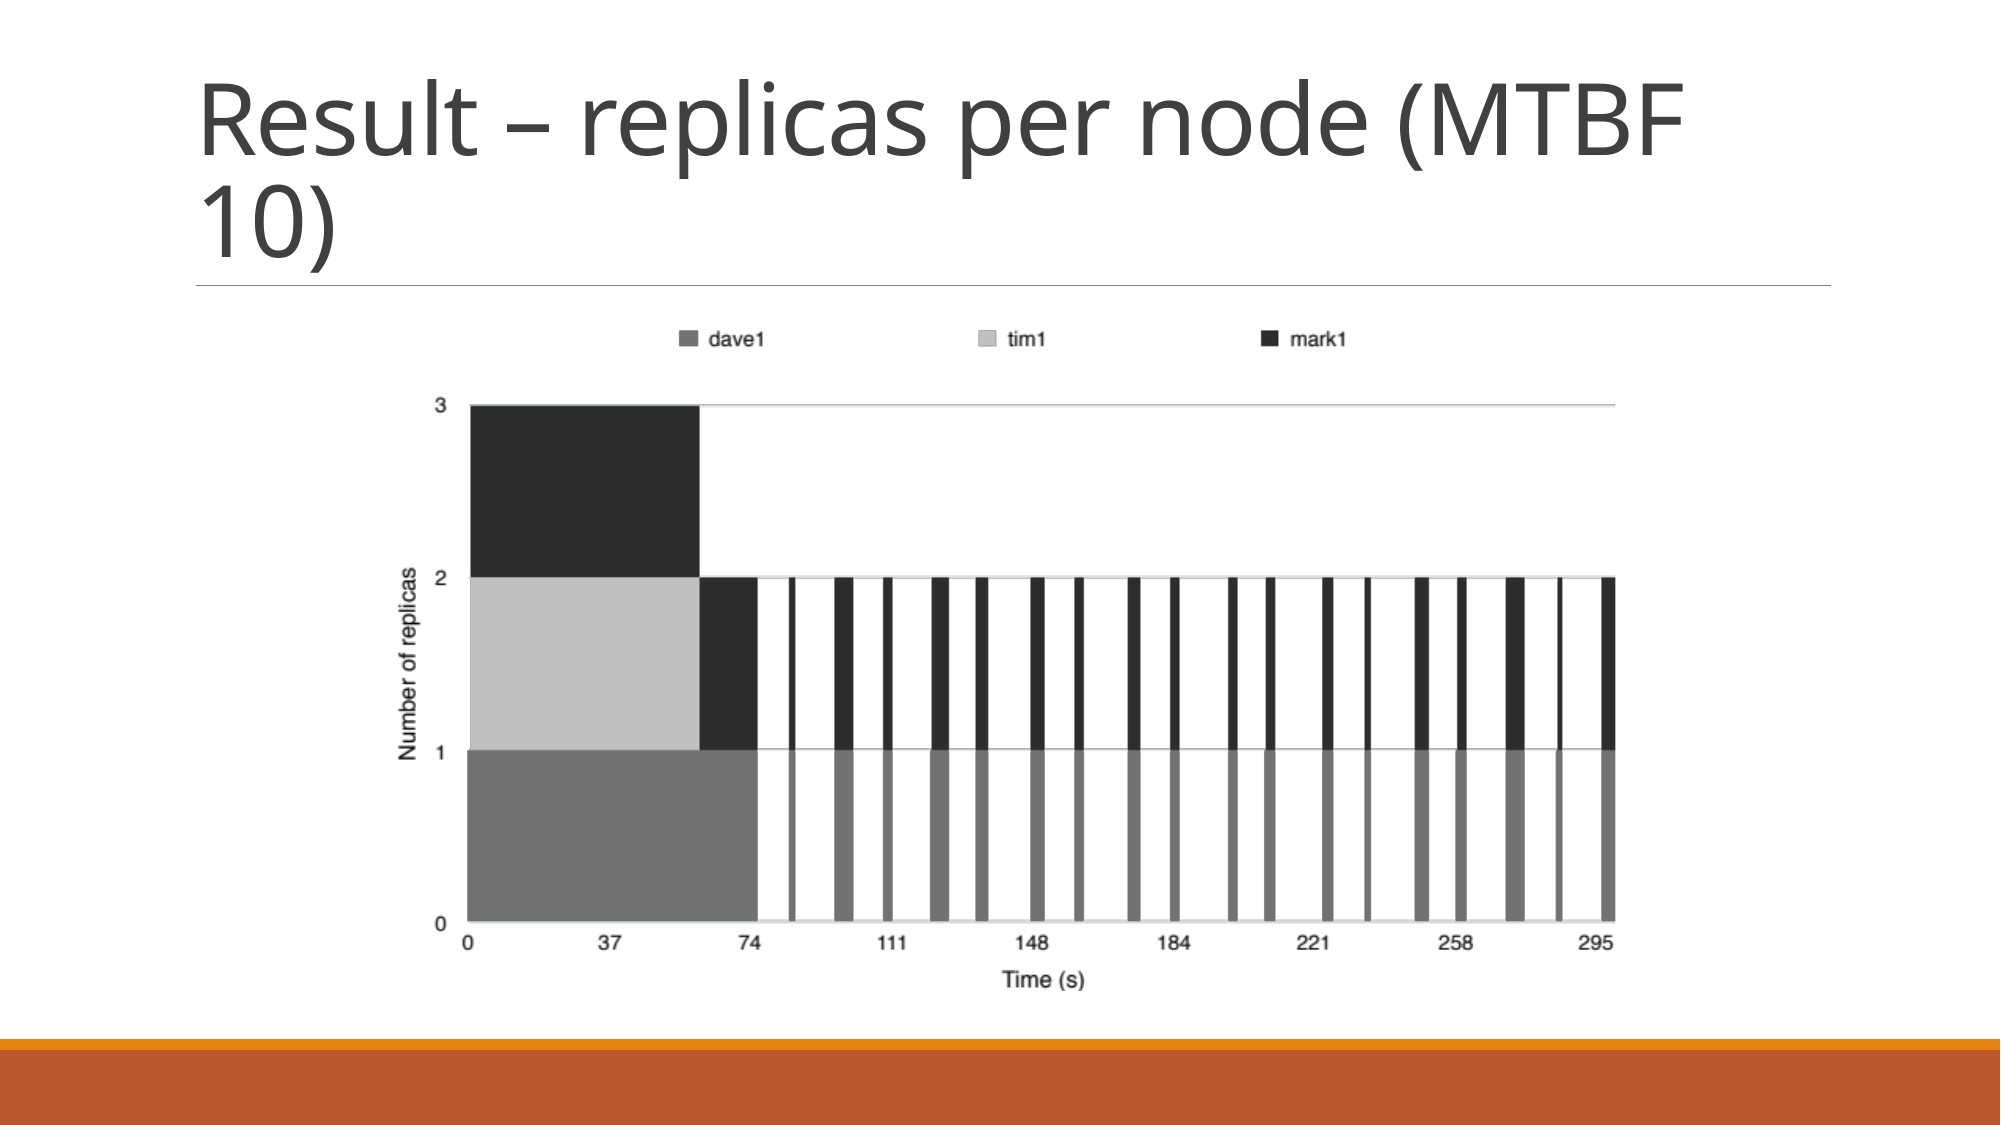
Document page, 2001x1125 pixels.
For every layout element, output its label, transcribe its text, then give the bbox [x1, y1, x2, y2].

title Result – replicas per node (MTBF 10) [180, 47, 1830, 285]
picture [394, 325, 1616, 992]
